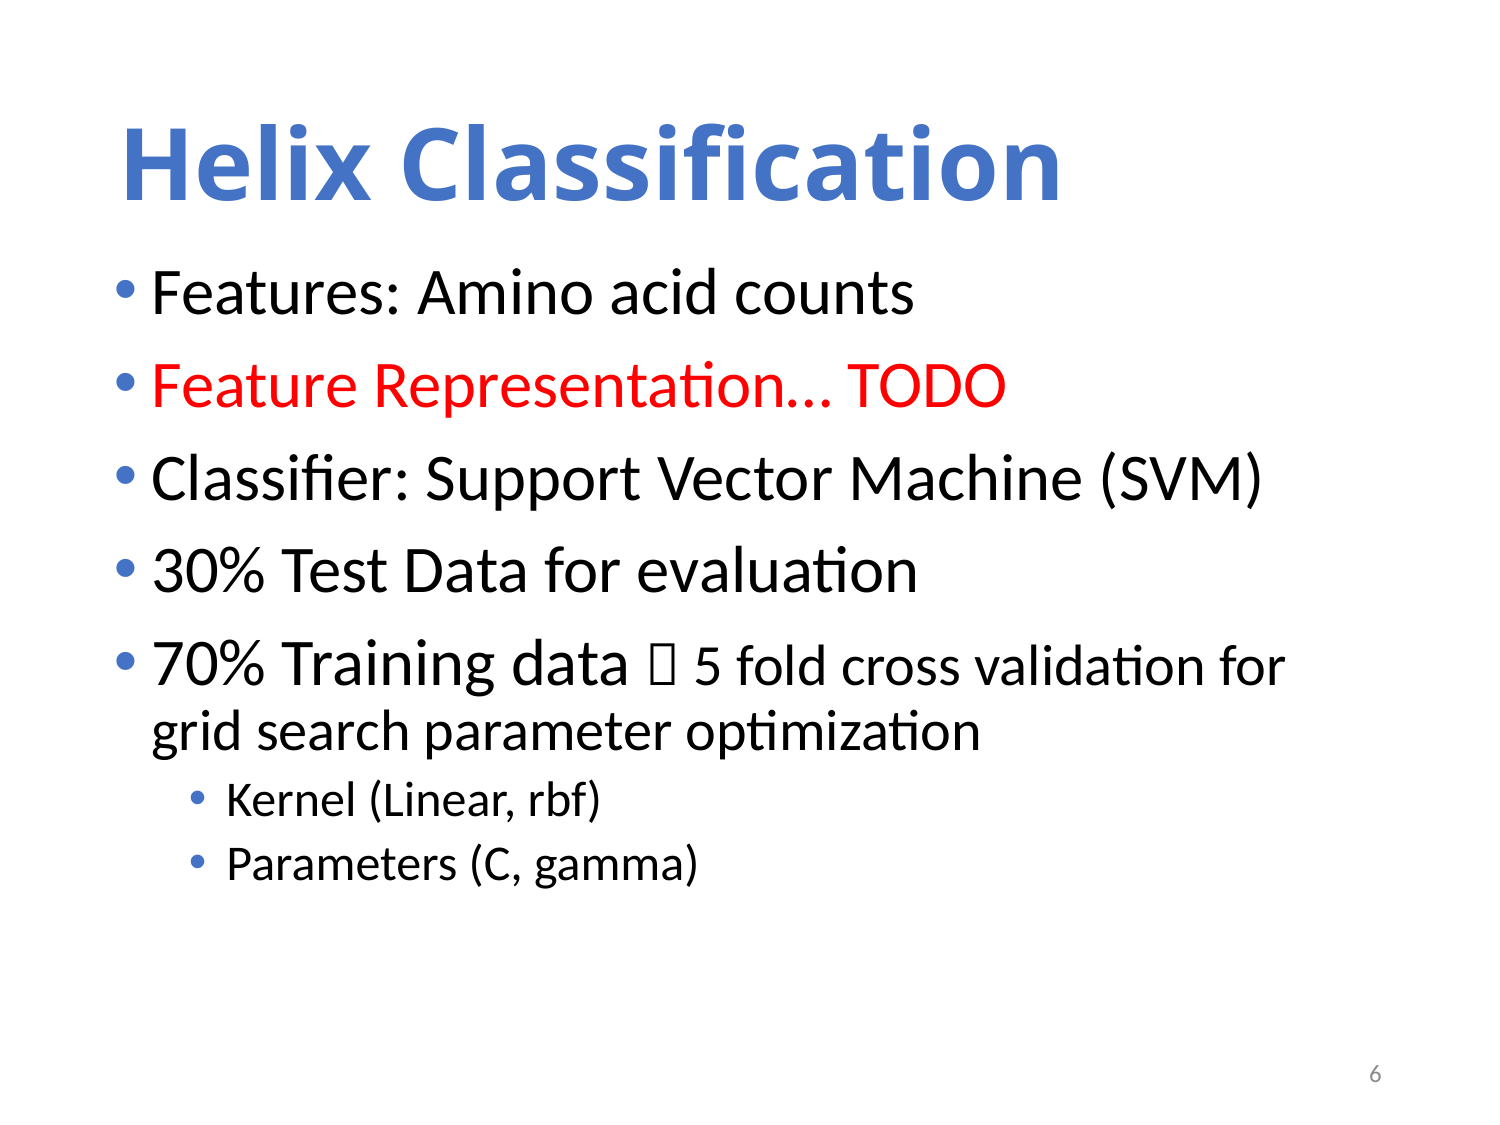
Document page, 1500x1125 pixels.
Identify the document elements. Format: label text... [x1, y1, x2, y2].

list Features: Amino acid counts Feature Representation… TODO Classifier: Support Vector Machine (SVM) 30% Test Data for evaluation 70% Training data  5 fold cross validation for grid search parameter optimization Kernel (Linear, rbf) Parameters (C, gamma) [98, 248, 1393, 1073]
title Helix Classification [103, 59, 1397, 278]
slide_number 6 [1059, 1042, 1397, 1103]
